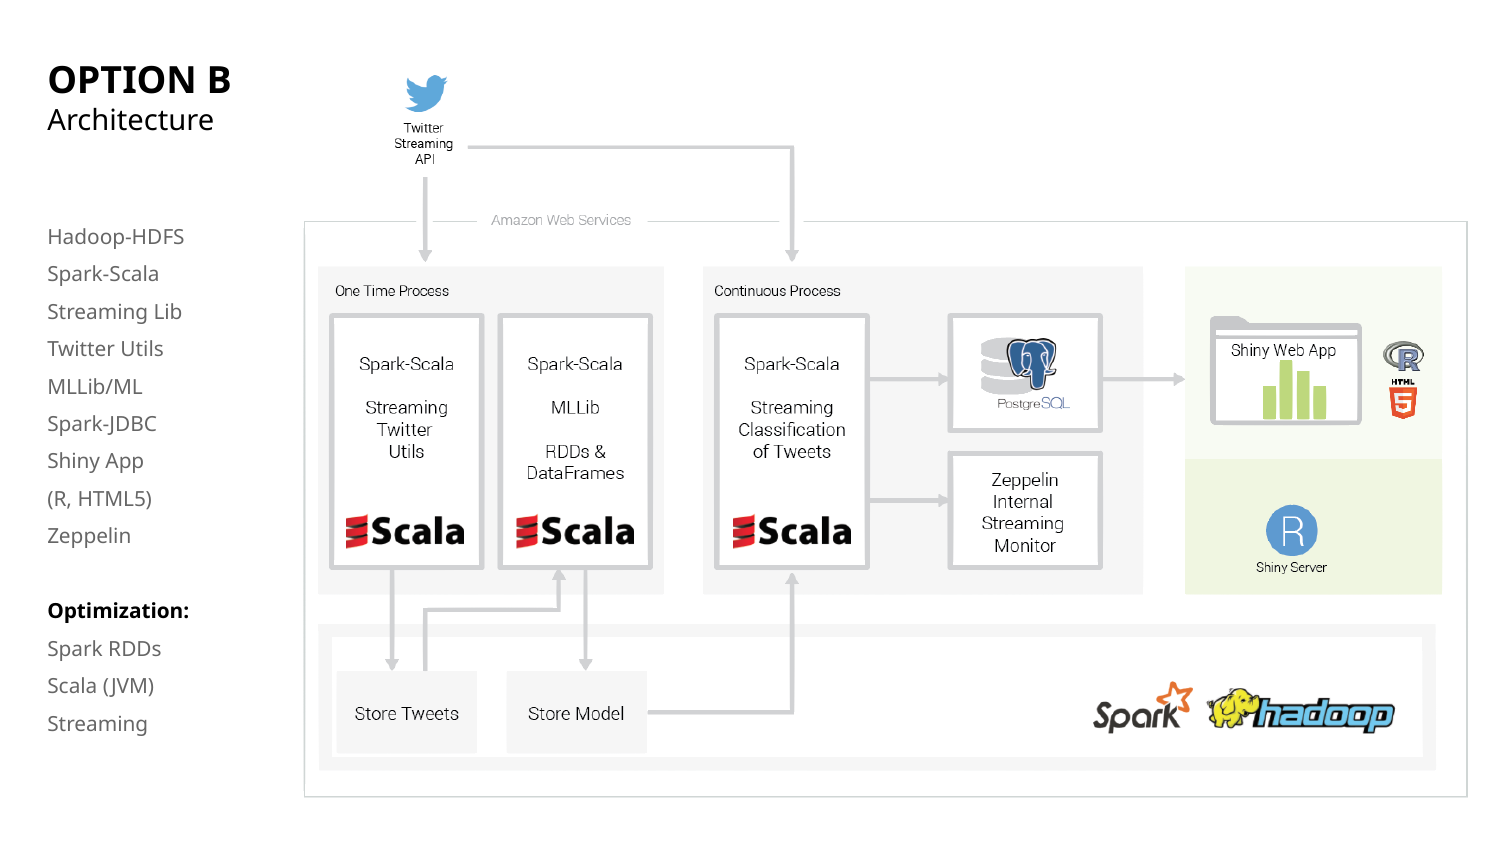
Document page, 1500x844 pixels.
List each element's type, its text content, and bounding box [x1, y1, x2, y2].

picture [294, 62, 1475, 804]
text_box OPTION B Architecture Hadoop-HDFS Spark-Scala Streaming Lib Twitter Utils MLLib/ML Spark-JDBC Shiny App (R, HTML5) Zeppelin Optimization: Spark RDDs Scala (JVM) Streaming [32, 41, 281, 795]
